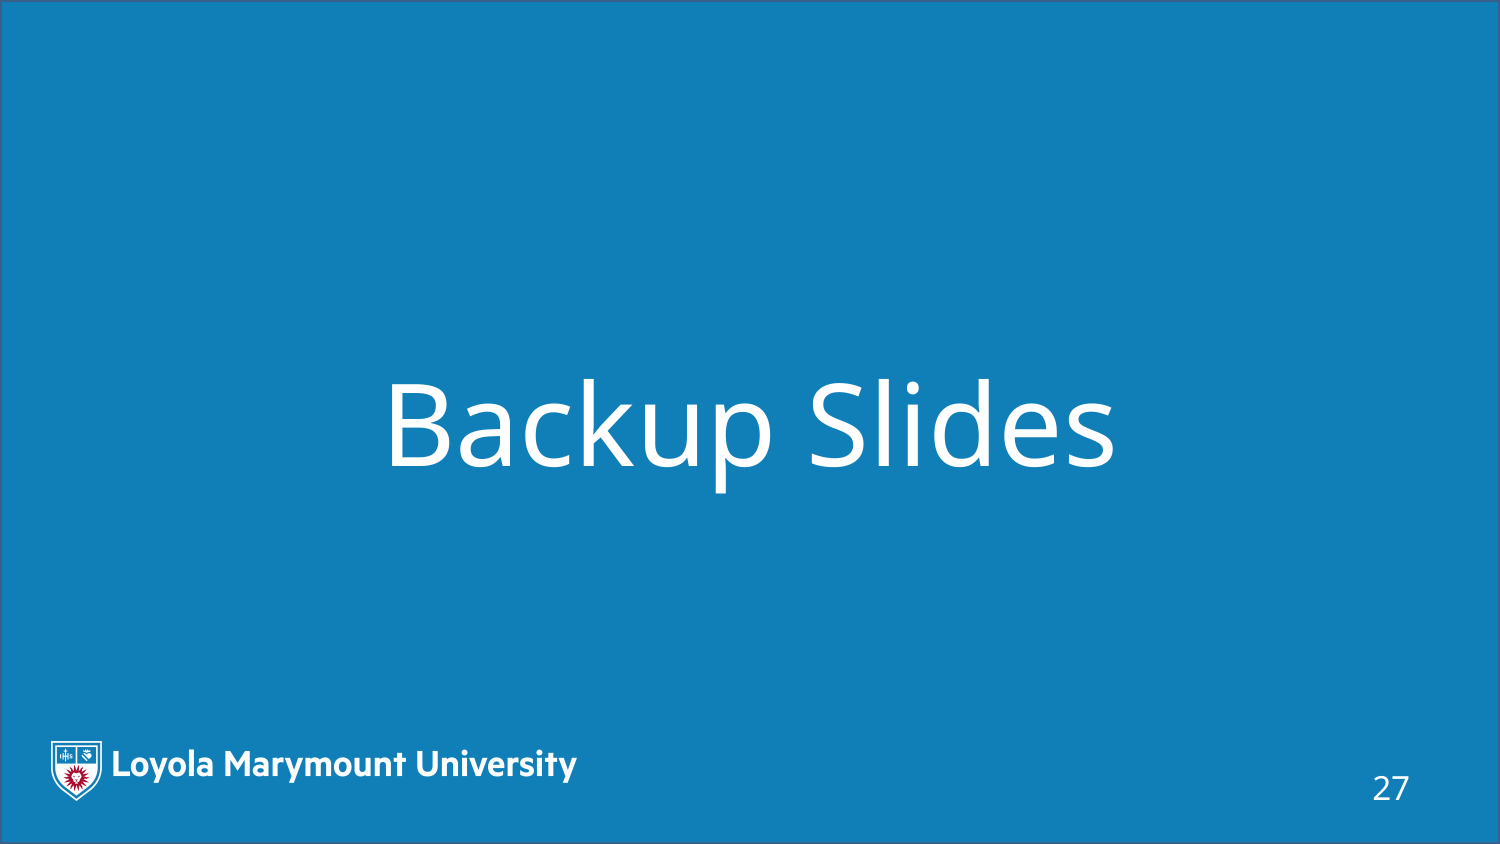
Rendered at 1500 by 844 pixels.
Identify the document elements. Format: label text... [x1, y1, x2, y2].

slide_number 27 [1342, 760, 1425, 827]
text_box Backup Slides [227, 343, 1273, 497]
text_box [0, 0, 1500, 844]
picture [51, 741, 577, 801]
